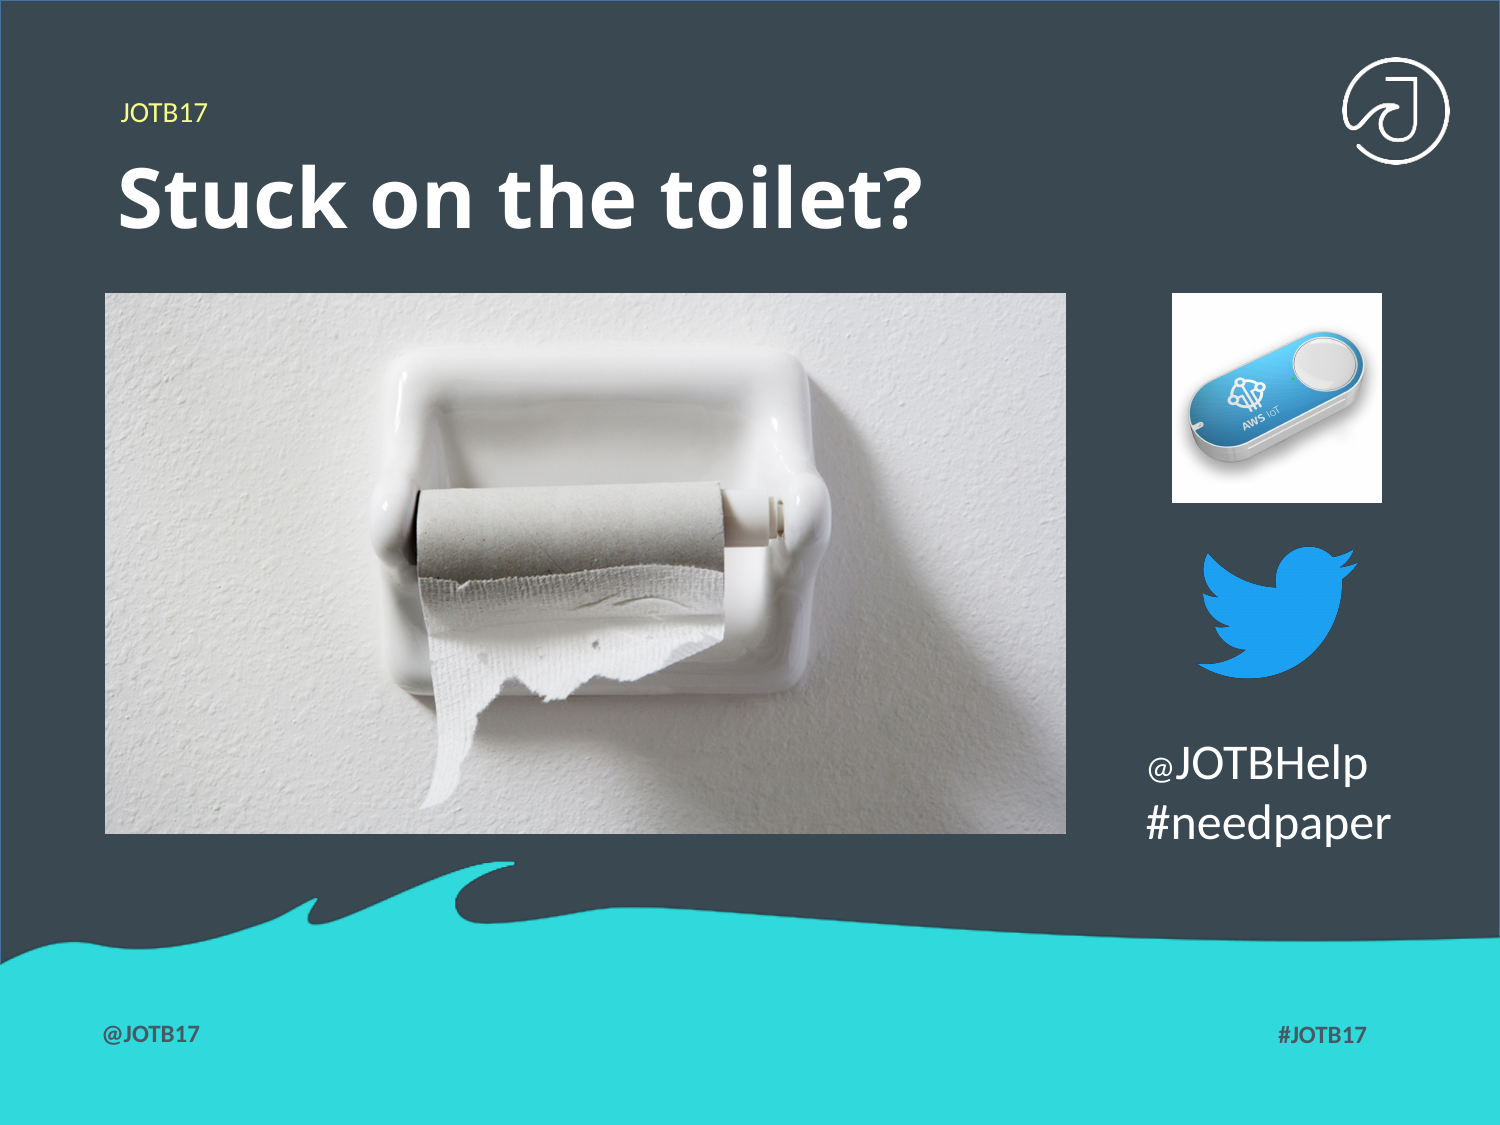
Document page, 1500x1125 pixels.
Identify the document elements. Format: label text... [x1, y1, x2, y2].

picture [1196, 546, 1359, 679]
title Stuck on the toilet? [102, 146, 1275, 255]
picture [1342, 57, 1450, 165]
picture [105, 293, 1066, 834]
picture [0, 860, 1500, 1125]
subtitle JOTB17 [105, 90, 575, 146]
text_box @JOTBHelp #needpaper [1130, 722, 1419, 857]
picture [1172, 293, 1382, 503]
